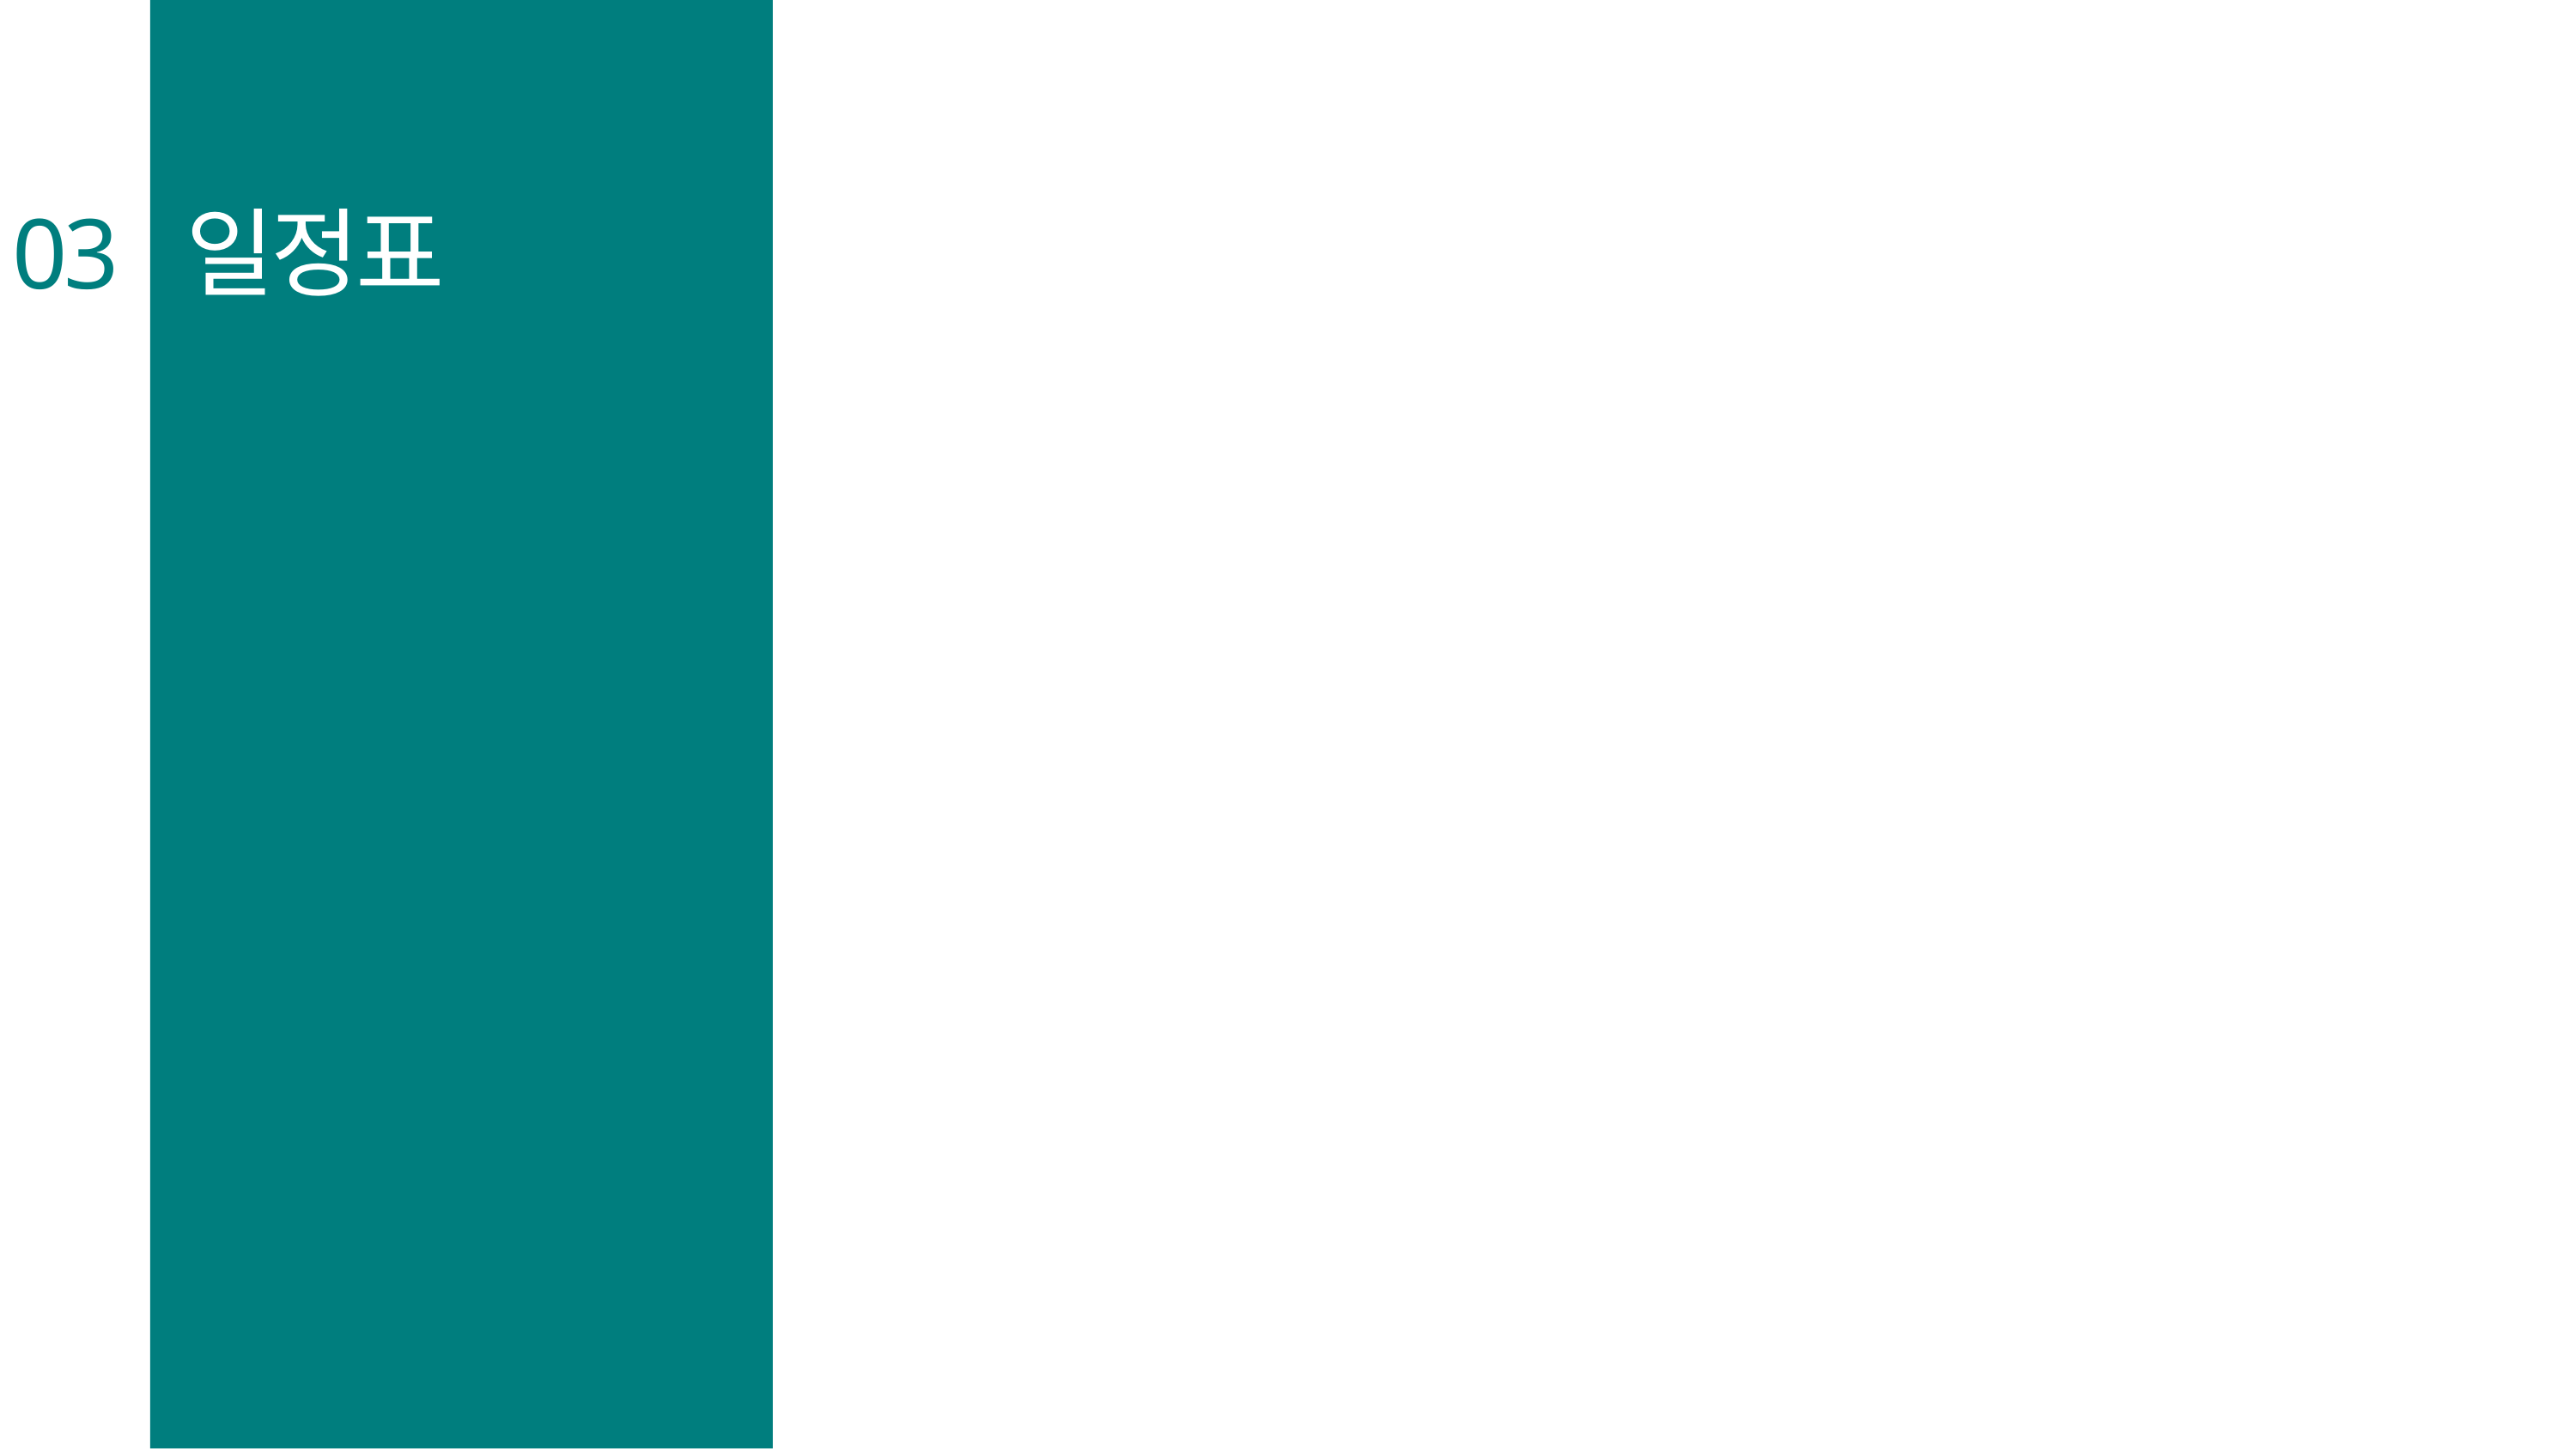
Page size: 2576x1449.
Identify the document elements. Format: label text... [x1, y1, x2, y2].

text_box 03 일정표 [0, 127, 1007, 315]
text_box [149, 0, 775, 127]
text_box [149, 315, 775, 1449]
